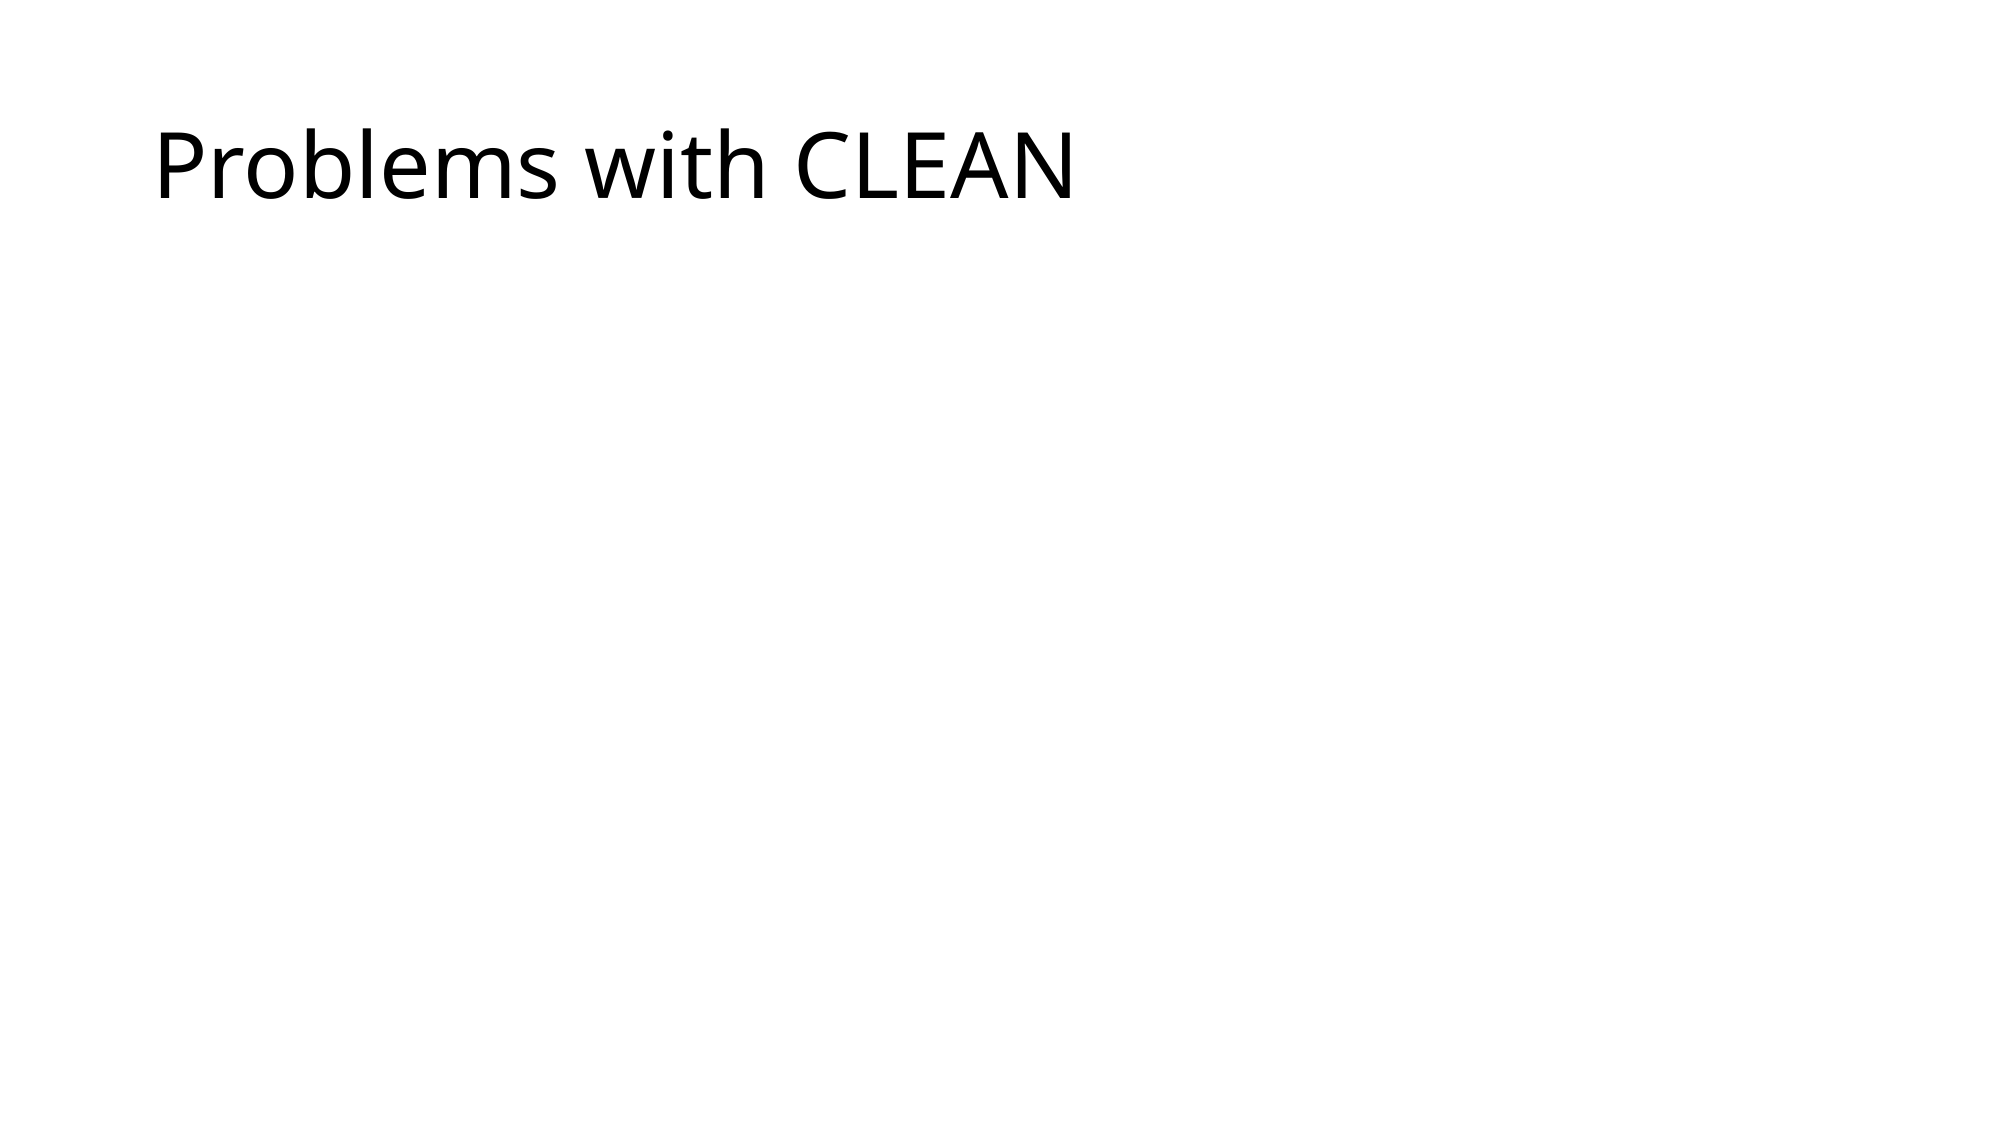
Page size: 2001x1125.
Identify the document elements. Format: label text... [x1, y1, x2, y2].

title Problems with CLEAN [137, 59, 1863, 278]
